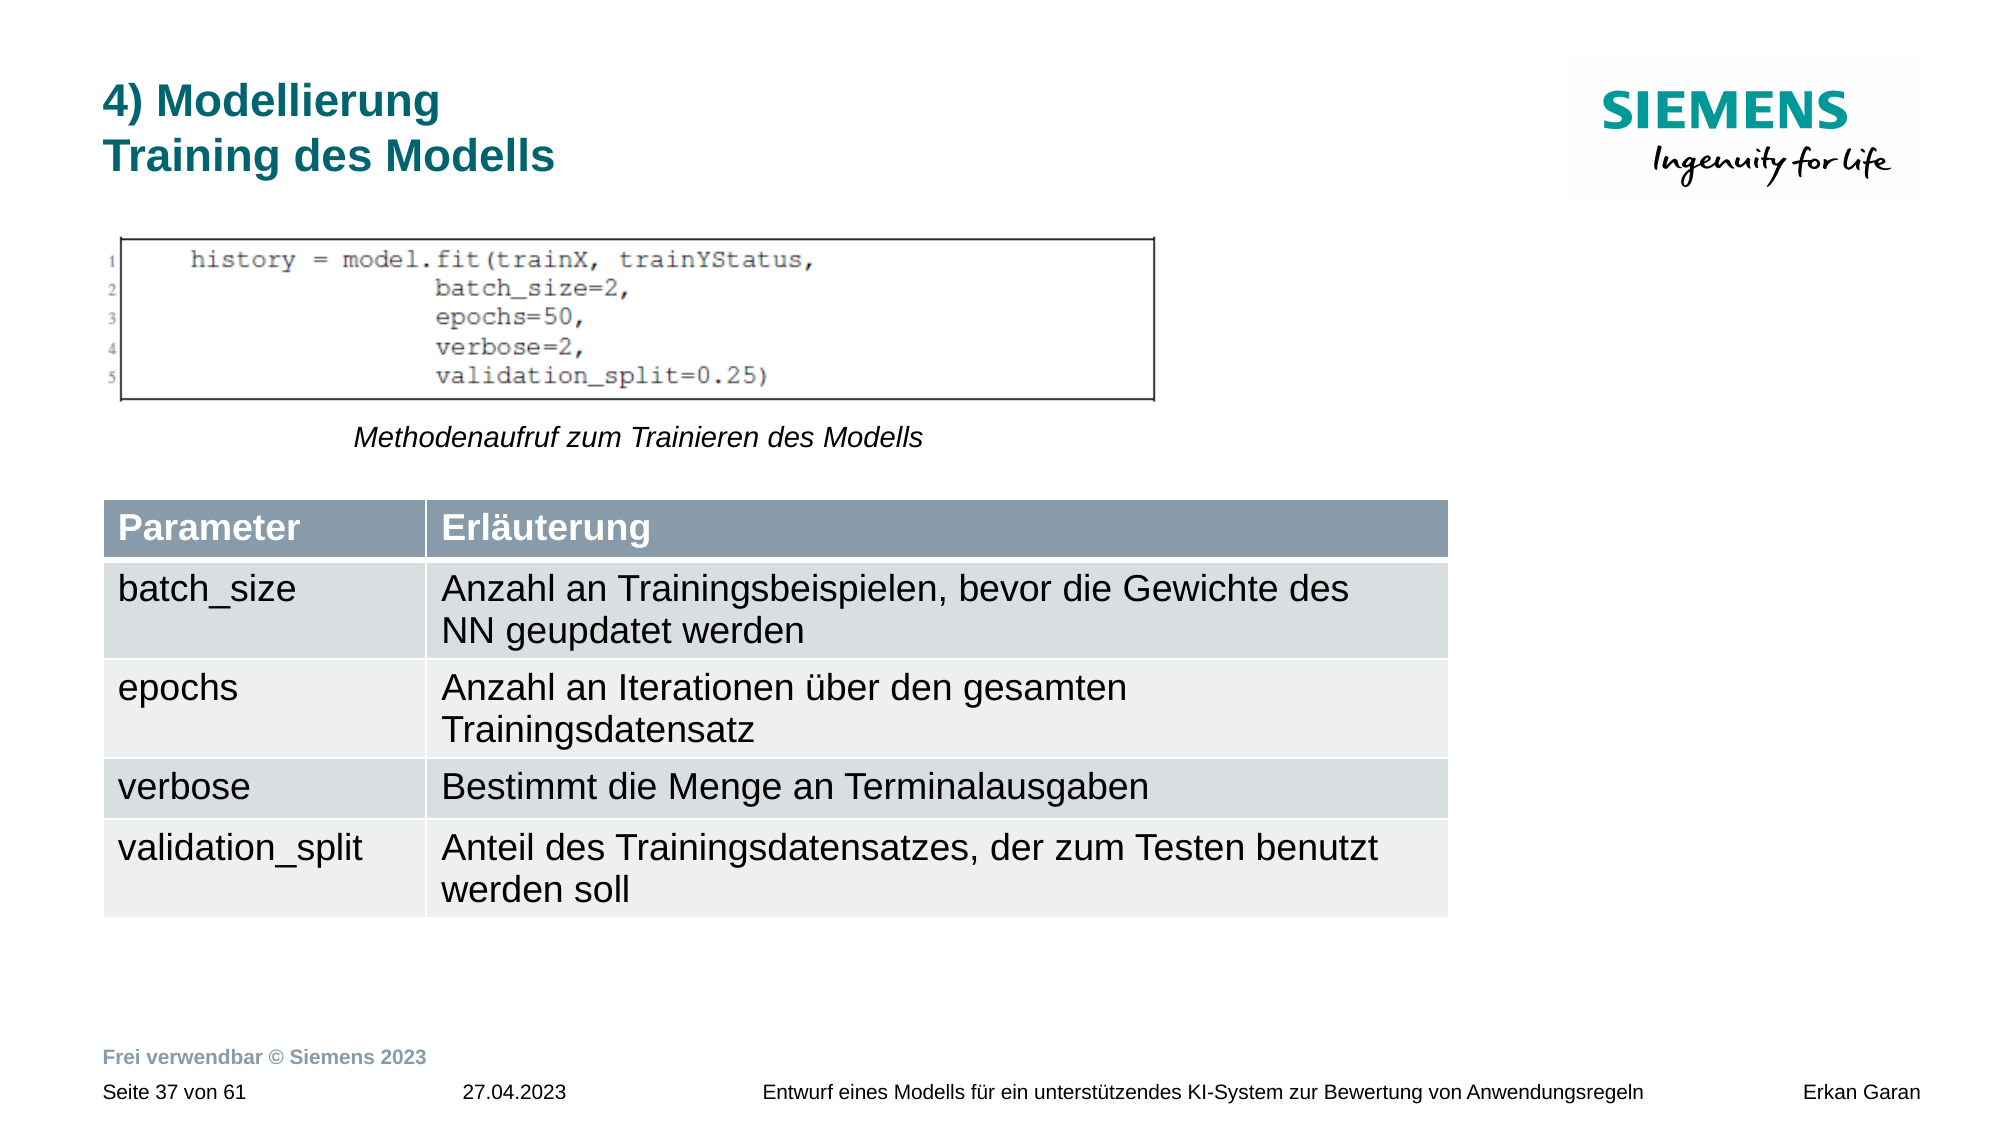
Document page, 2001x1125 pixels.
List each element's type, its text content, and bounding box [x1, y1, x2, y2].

table_header Parameter [104, 500, 425, 557]
table_cell Anzahl an Trainingsbeispielen, bevor die Gewichte des NN geupdatet werden [427, 563, 1448, 658]
table_cell verbose [104, 759, 425, 818]
table_cell Anzahl an Iterationen über den gesamten Trainingsdatensatz [427, 660, 1448, 757]
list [102, 231, 1162, 407]
table_cell batch_size [104, 563, 425, 658]
table_header Erläuterung [427, 500, 1448, 557]
title 4) Modellierung Training des Modells [0, 0, 2000, 233]
text_box Methodenaufruf zum Trainieren des Modells [116, 413, 1162, 501]
table_cell Anteil des Trainingsdatensatzes, der zum Testen benutzt werden soll [427, 820, 1448, 917]
table_cell validation_split [104, 820, 425, 917]
table_cell epochs [104, 660, 425, 757]
table_cell Bestimmt die Menge an Terminalausgaben [427, 759, 1448, 818]
